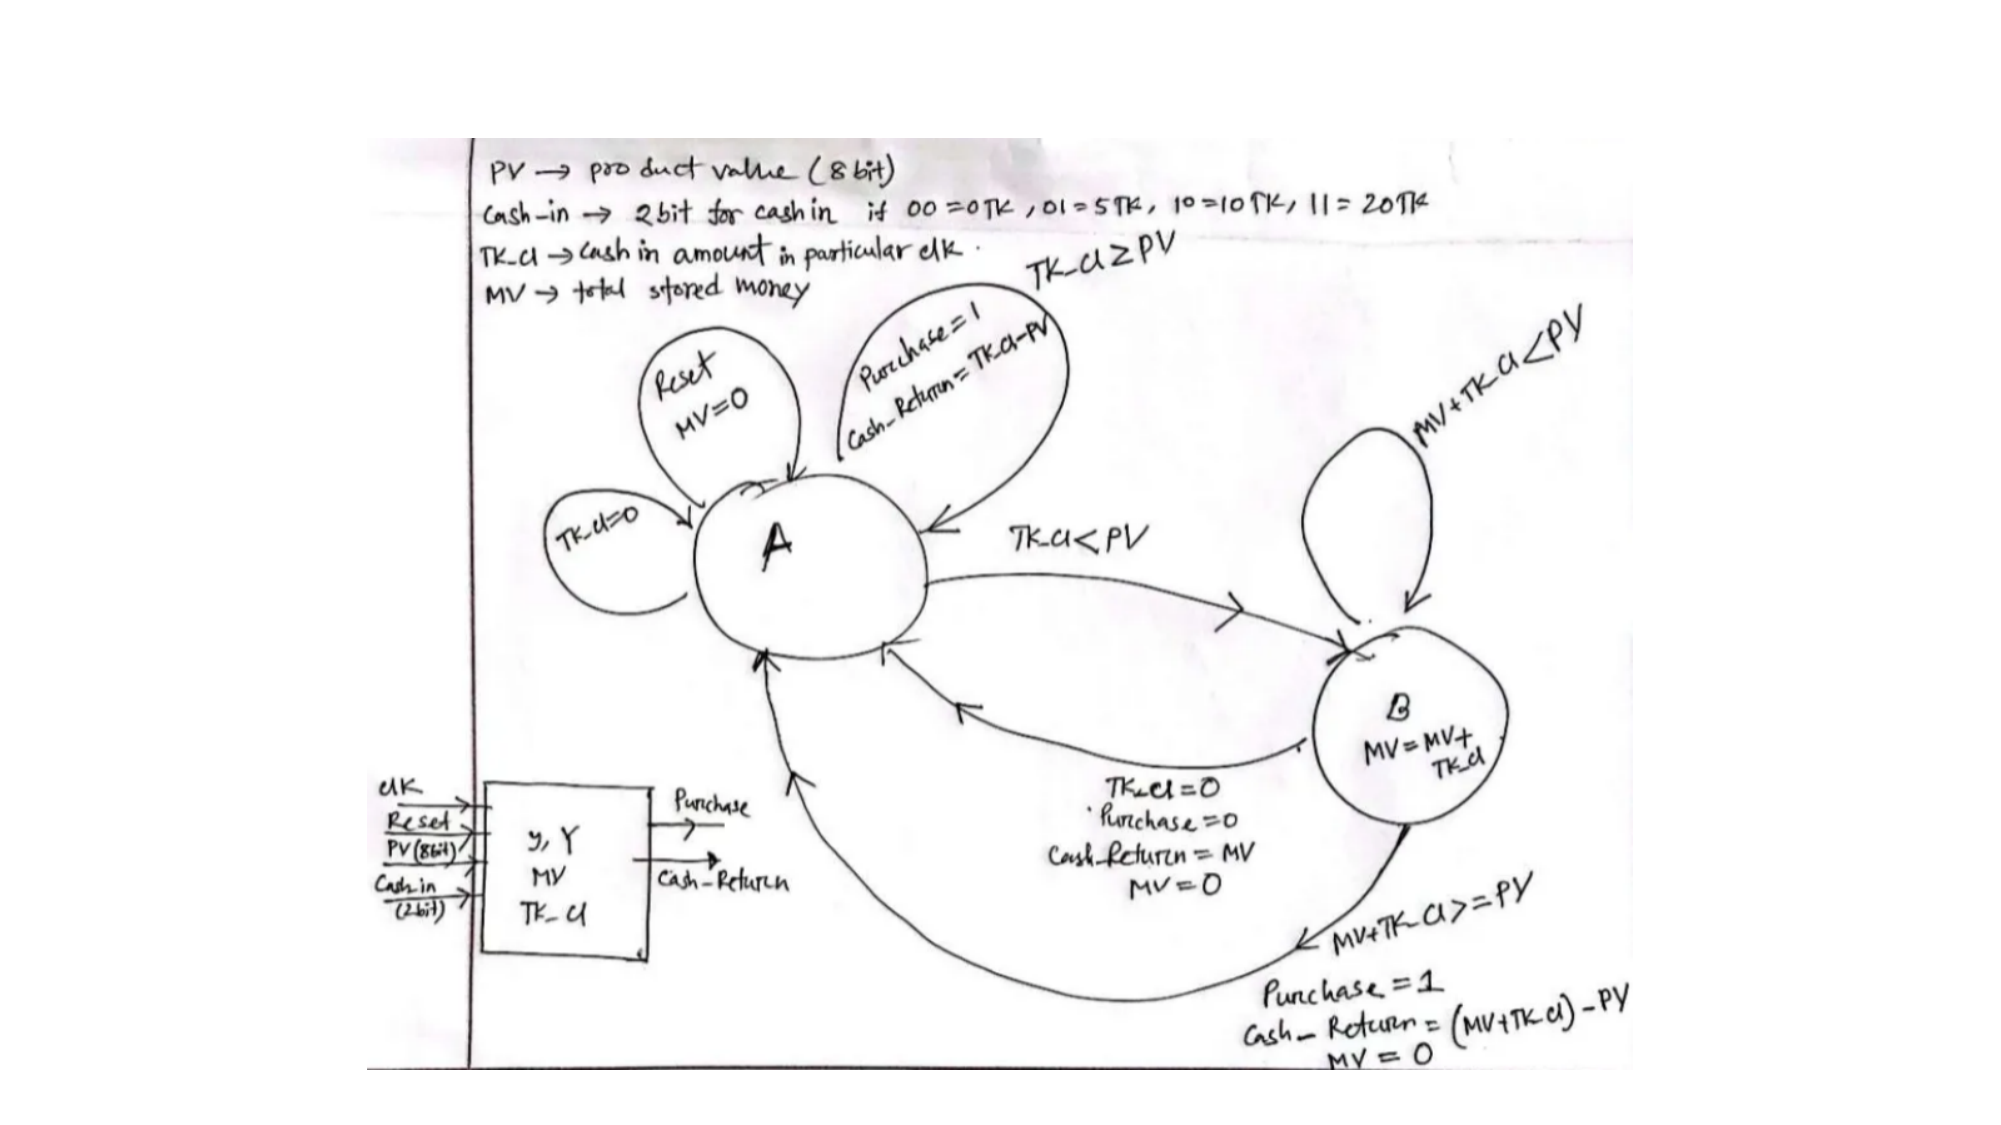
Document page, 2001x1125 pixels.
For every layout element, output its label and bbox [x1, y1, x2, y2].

picture [367, 138, 1633, 1070]
slide_number [1412, 1042, 1863, 1103]
